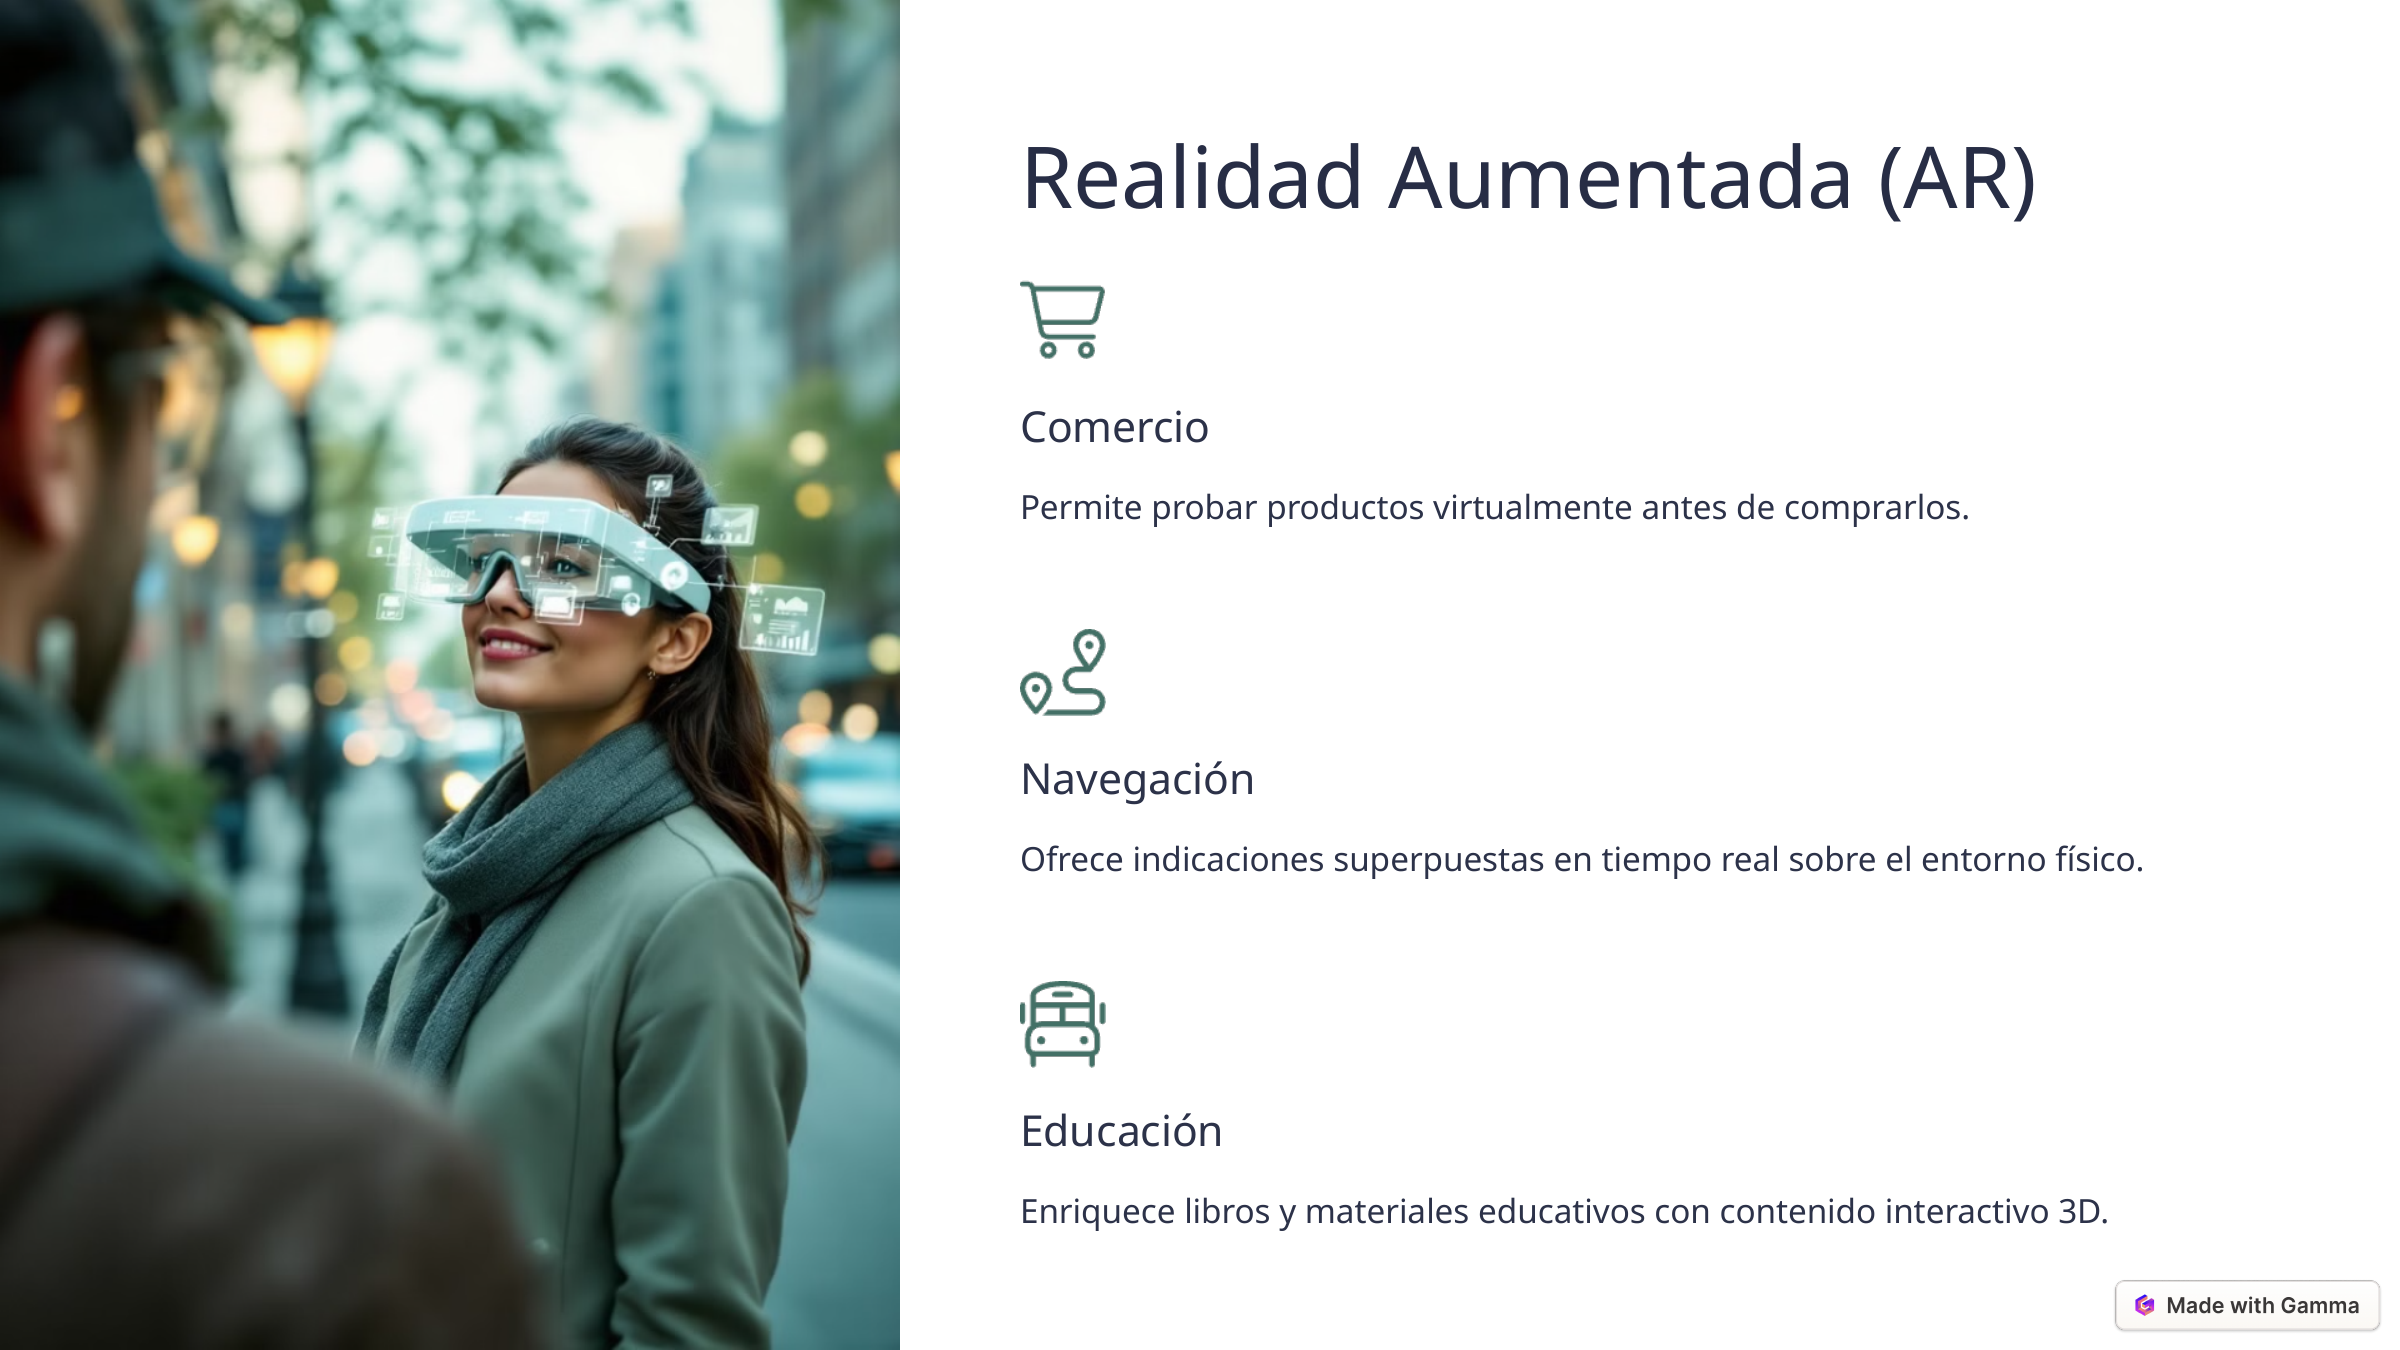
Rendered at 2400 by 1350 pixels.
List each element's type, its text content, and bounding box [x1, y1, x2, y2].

picture [1019, 981, 1106, 1068]
text_box Educación [1019, 1101, 1449, 1156]
text_box Ofrece indicaciones superpuestas en tiempo real sobre el entorno físico. [1019, 823, 2280, 879]
picture [1019, 629, 1106, 716]
picture [2106, 1271, 2389, 1339]
text_box Comercio [1019, 397, 1449, 452]
text_box Enriquece libros y materiales educativos con contenido interactivo 3D. [1019, 1175, 2280, 1231]
text_box Realidad Aumentada (AR) [1020, 119, 1996, 227]
text_box Permite probar productos virtualmente antes de comprarlos. [1019, 472, 2280, 527]
picture [1019, 277, 1106, 364]
picture [0, 0, 900, 1350]
text_box Navegación [1019, 749, 1449, 804]
